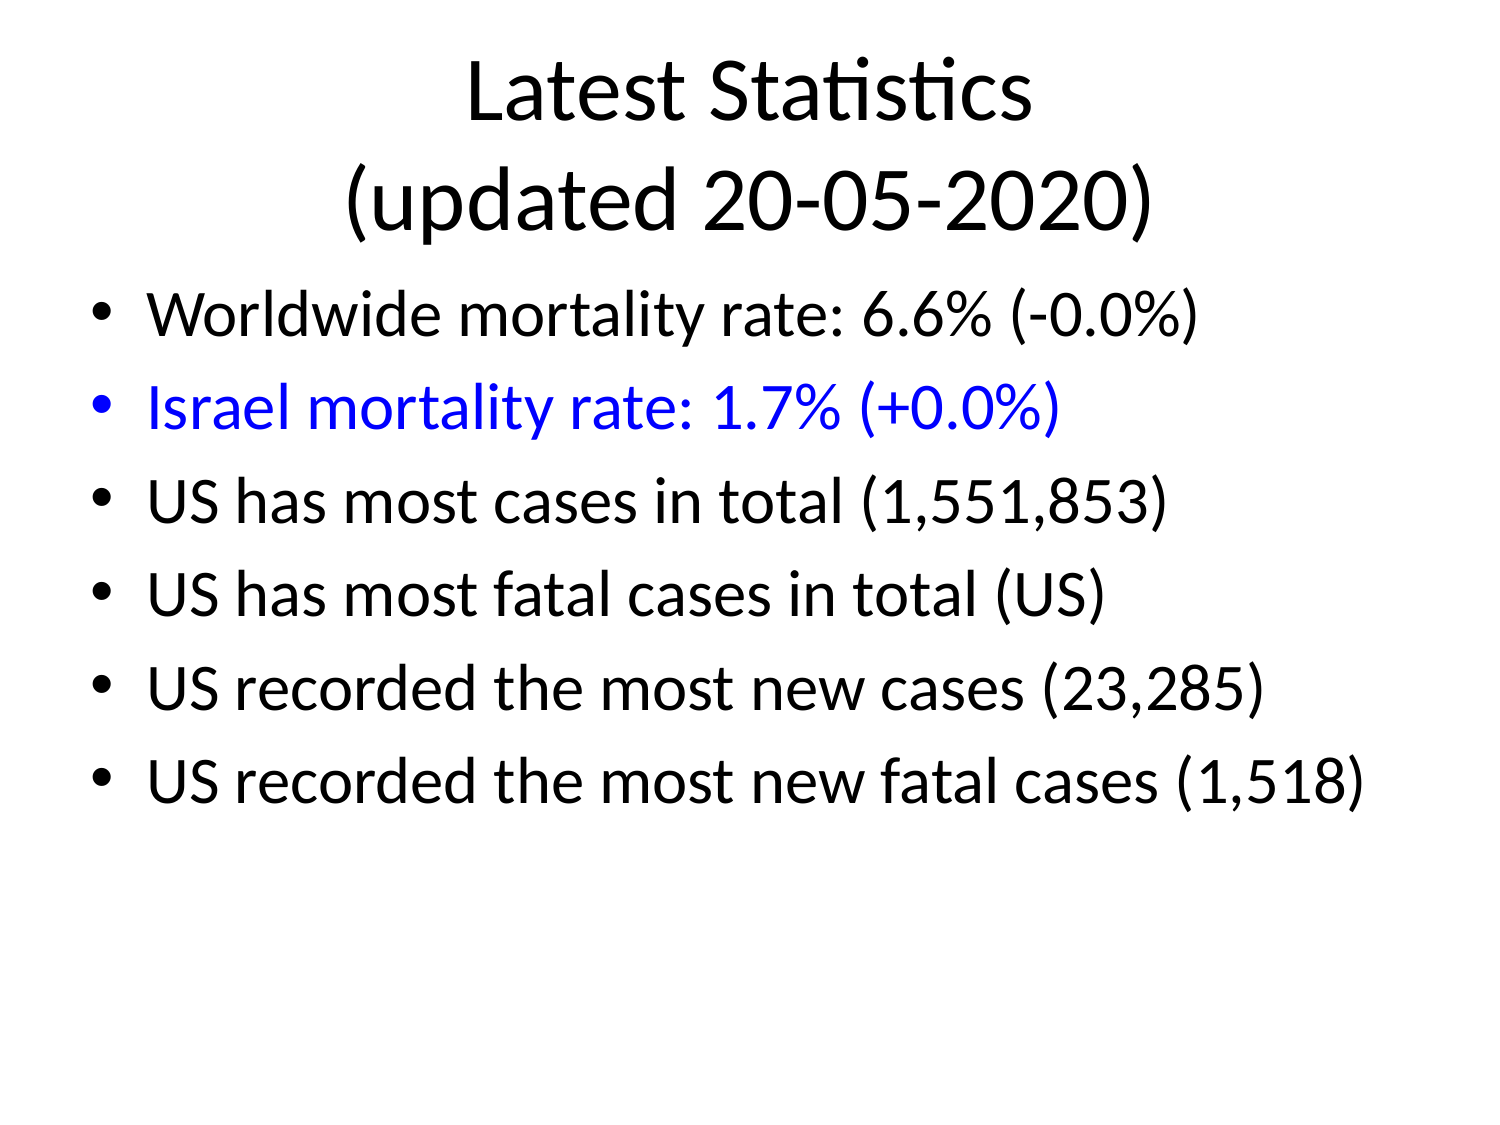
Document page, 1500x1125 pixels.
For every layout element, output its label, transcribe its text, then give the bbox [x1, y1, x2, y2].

list Worldwide mortality rate: 6.6% (-0.0%) Israel mortality rate: 1.7% (+0.0%) US has most cases in total (1,551,853) US has most fatal cases in total (US) US recorded the most new cases (23,285) US recorded the most new fatal cases (1,518) [75, 262, 1425, 1005]
title Latest Statistics (updated 20-05-2020) [75, 45, 1425, 233]
